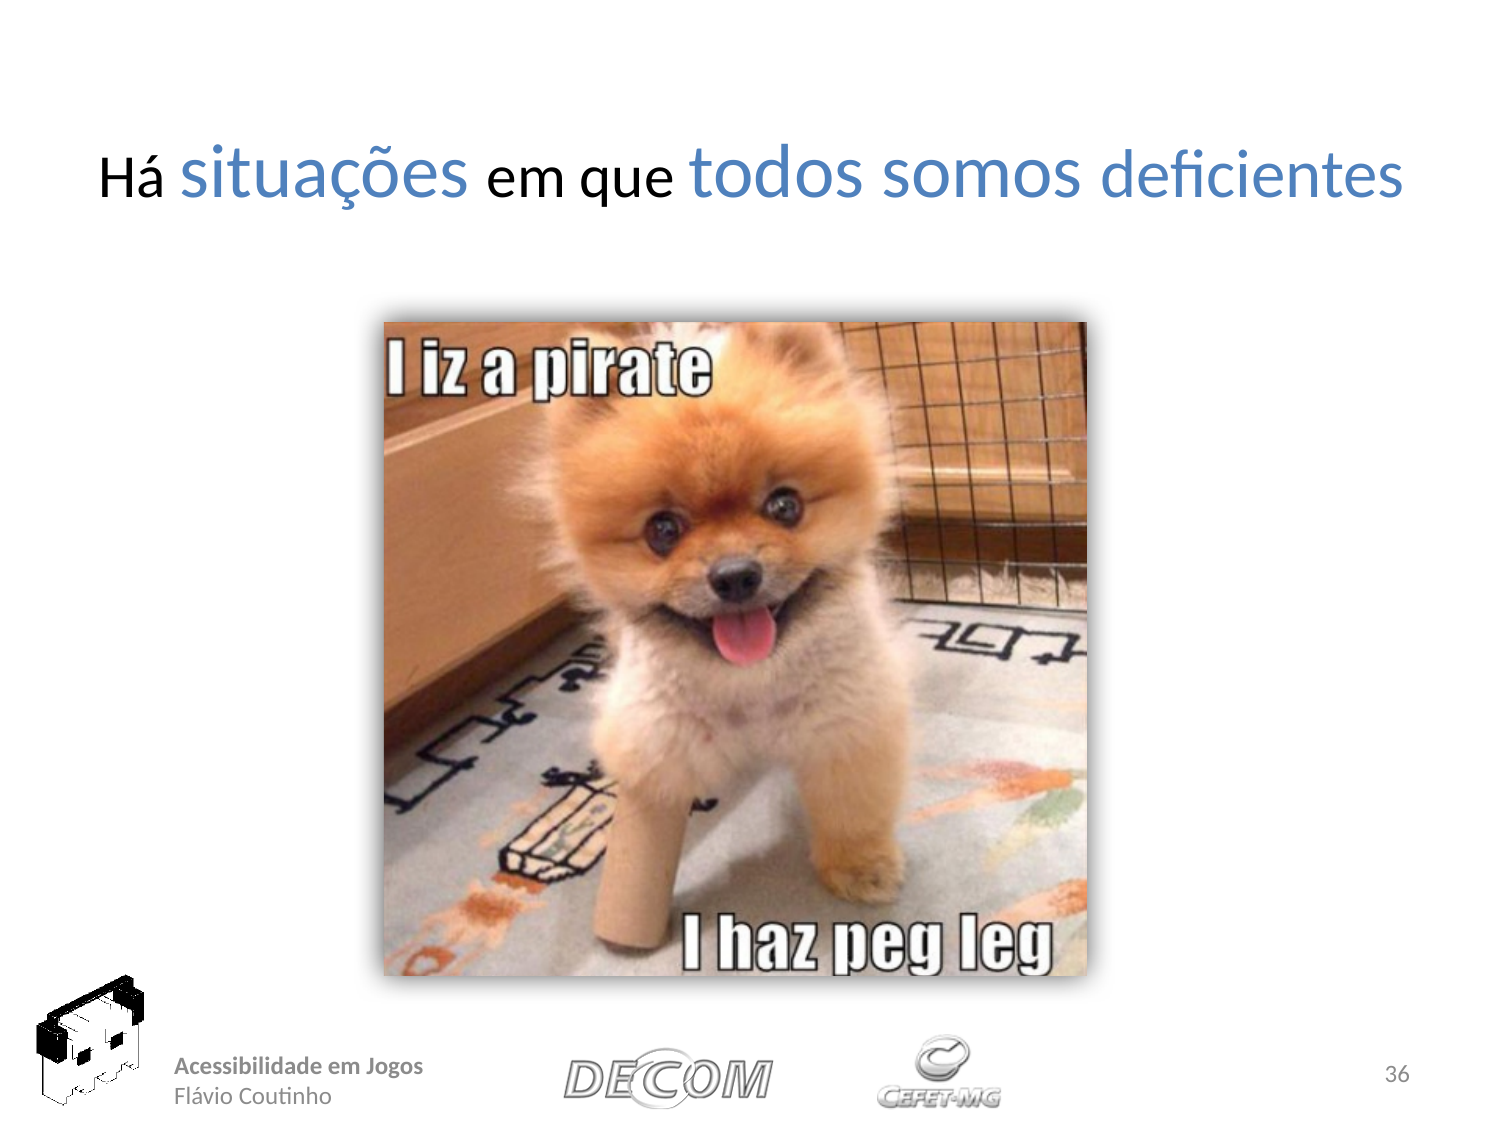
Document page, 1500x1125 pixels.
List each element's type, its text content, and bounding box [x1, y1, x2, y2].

picture [877, 1034, 1003, 1110]
picture [383, 321, 1088, 977]
picture [561, 1046, 774, 1111]
slide_number 36 [1074, 1042, 1425, 1103]
list Há situações em que todos somos deficientes [76, 113, 1427, 303]
